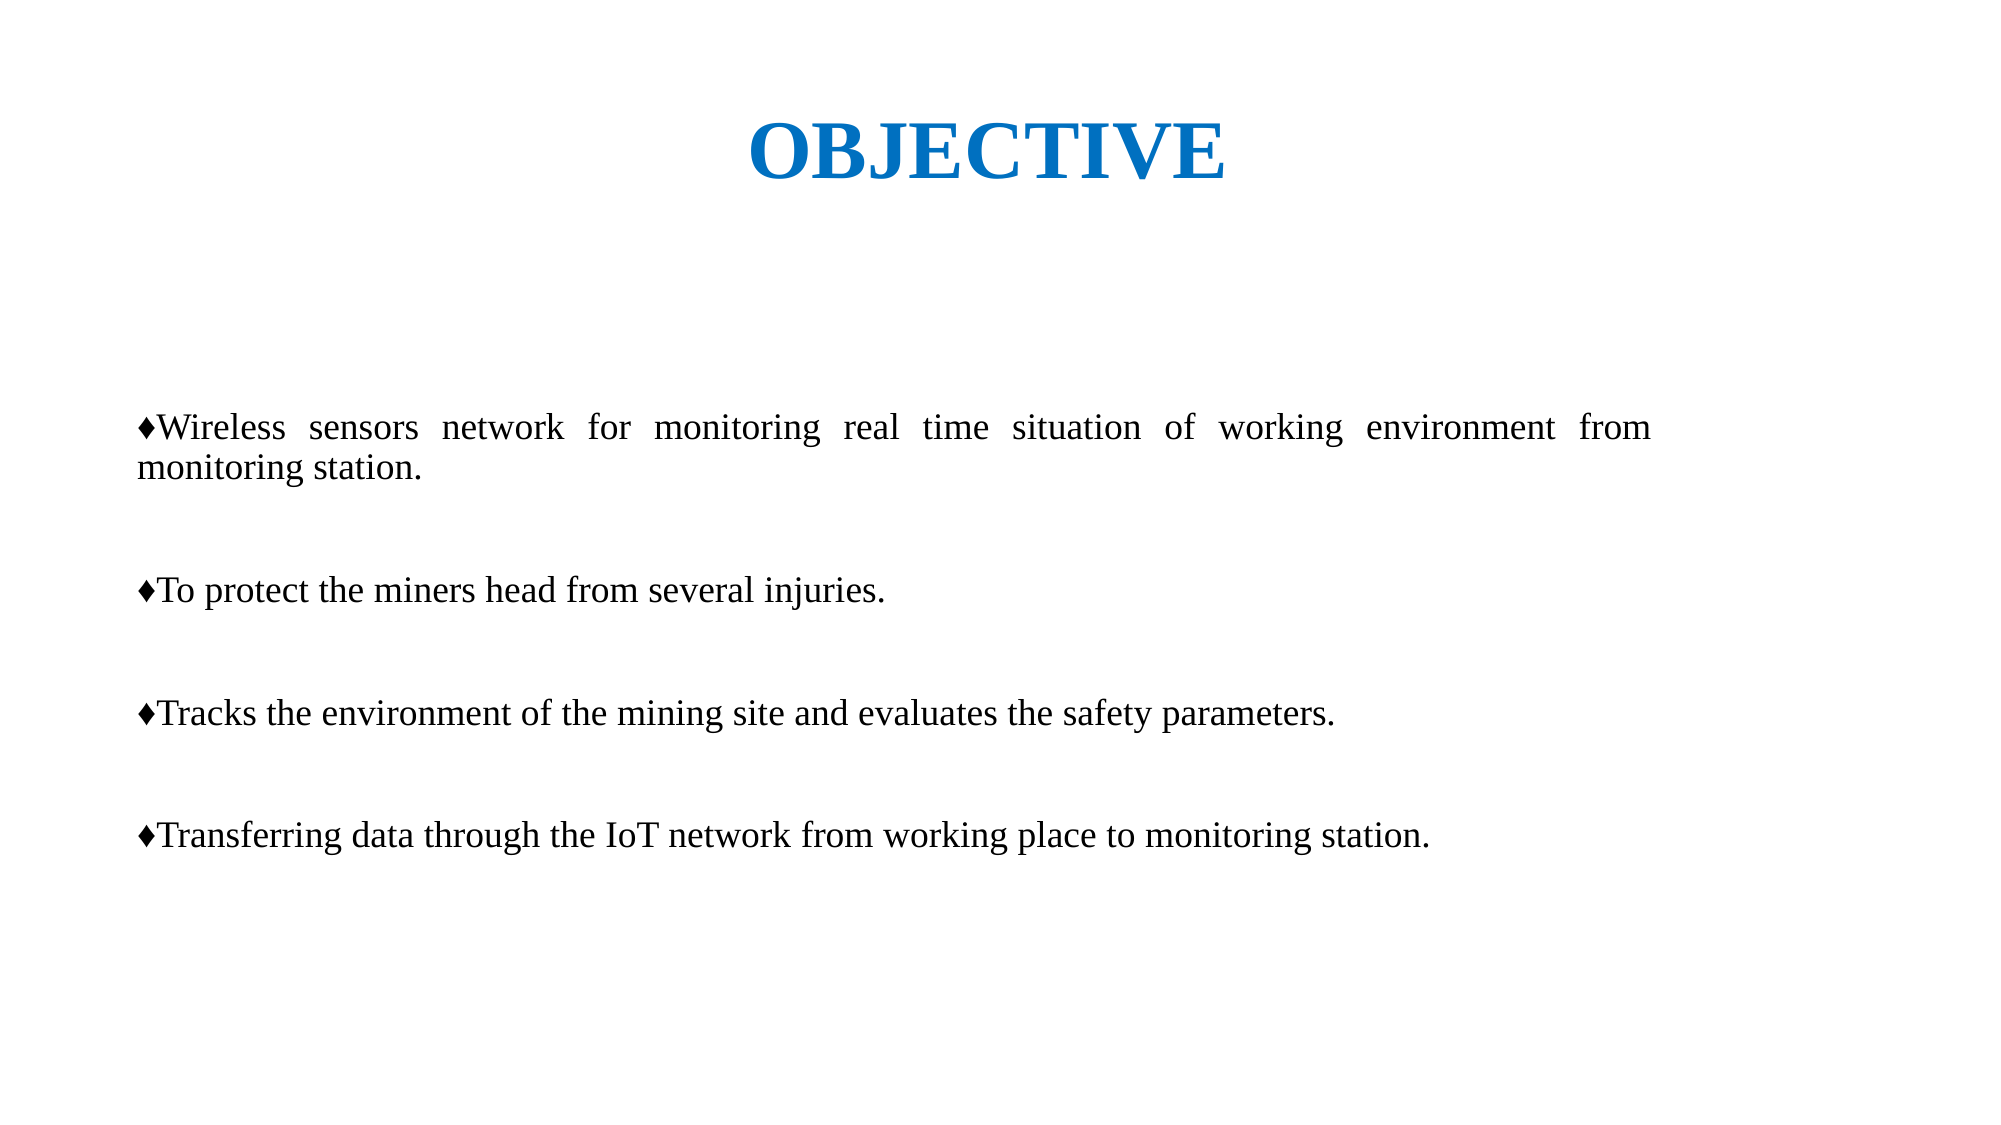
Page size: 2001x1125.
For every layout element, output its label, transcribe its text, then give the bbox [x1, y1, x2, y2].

text_box OBJECTIVE [684, 70, 1291, 233]
text_box ♦Wireless sensors network for monitoring real time situation of working environment from monitoring station. ♦To protect the miners head from several injuries. ♦Tracks the environment of the mining site and evaluates the safety parameters. ♦Transferring data through the IoT network from working place to monitoring station. [122, 399, 1669, 919]
